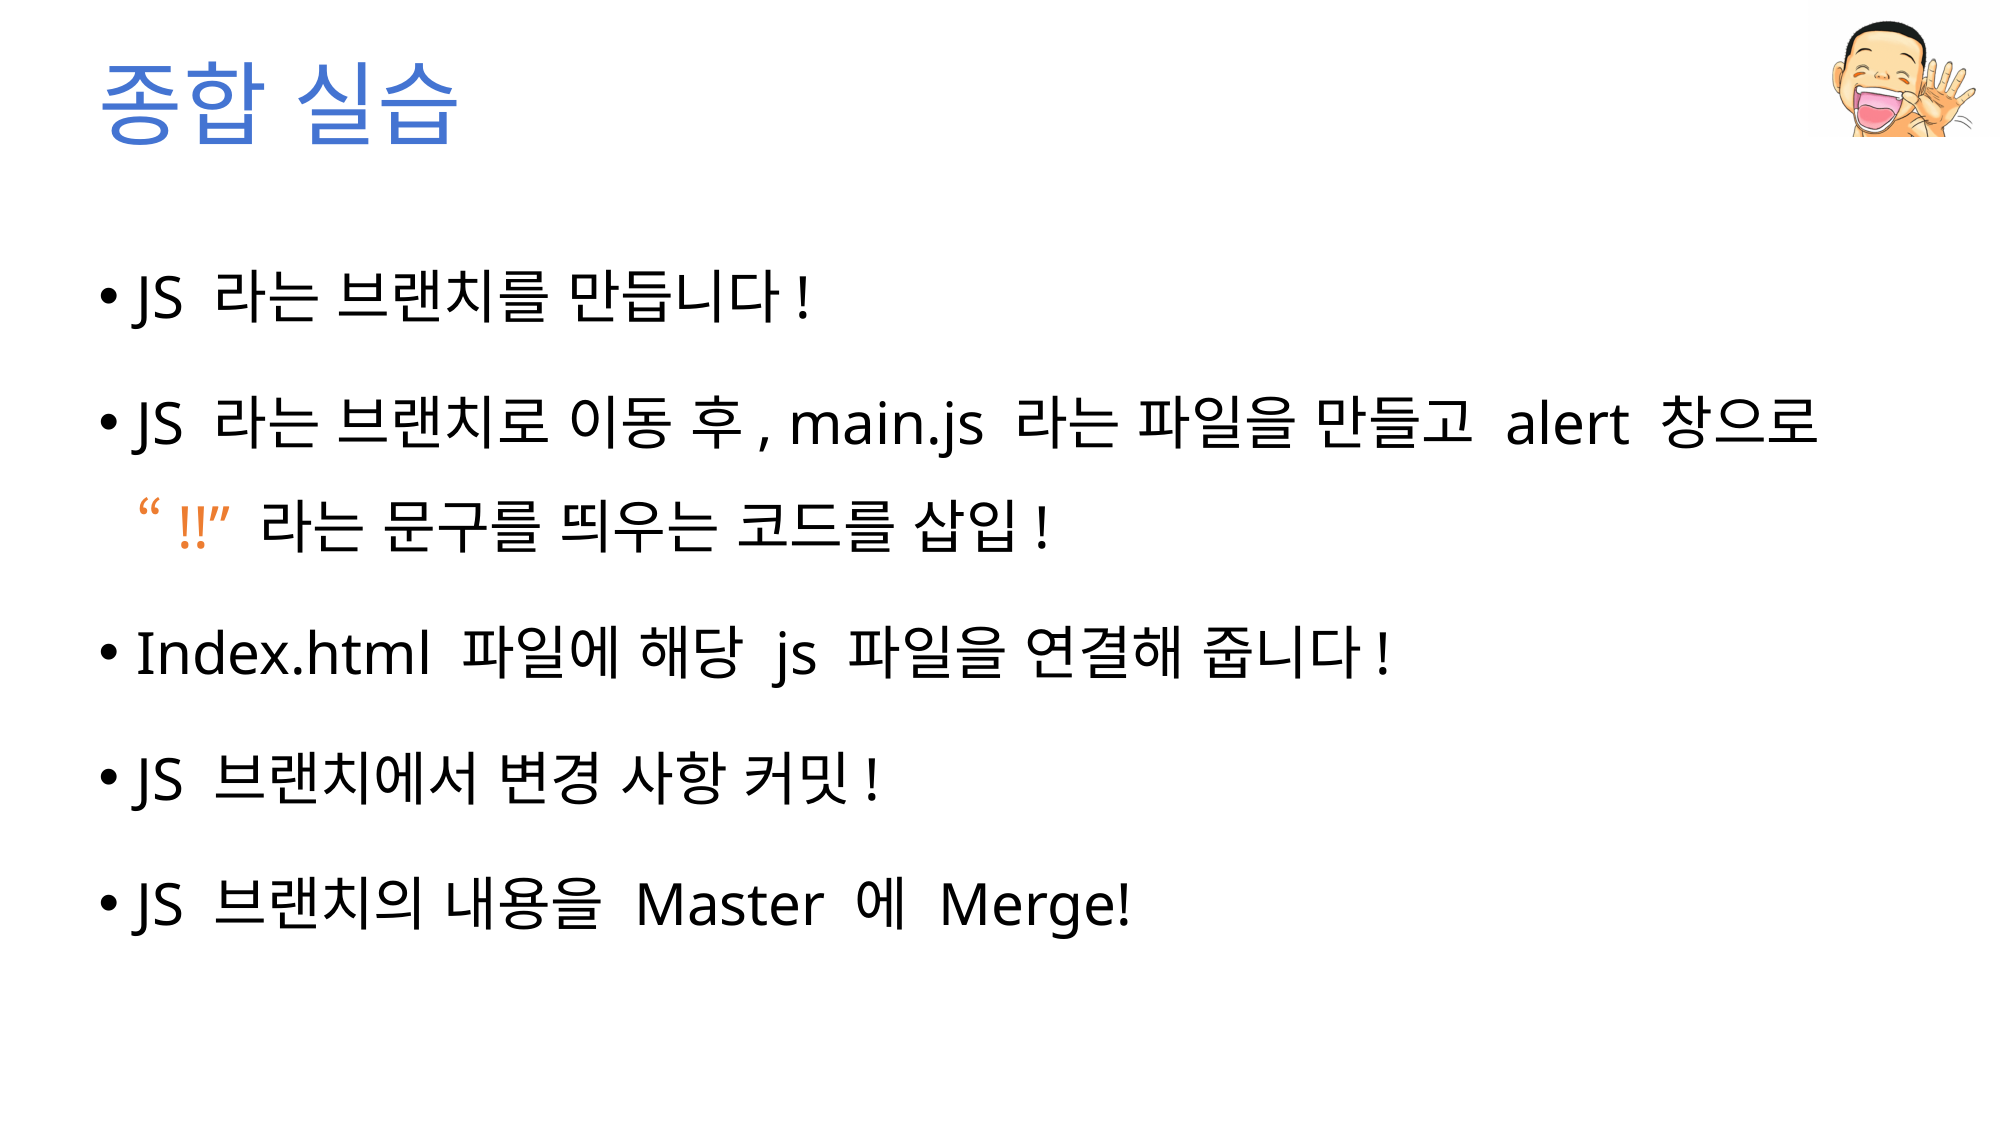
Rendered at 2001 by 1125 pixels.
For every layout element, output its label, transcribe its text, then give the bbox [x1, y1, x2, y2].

list JS 라는 브랜치를 만듭니다! JS 라는 브랜치로 이동 후, main.js 라는 파일을 만들고 alert 창으로 “!!” 라는 문구를 띄우는 코드를 삽입! Index.html 파일에 해당 js 파일을 연결해 줍니다! JS 브랜치에서 변경 사항 커밋! JS 브랜치의 내용을 Master 에 Merge! [83, 217, 1931, 1085]
title 종합 실습 [83, 0, 1931, 217]
picture [1931, 0, 2000, 137]
